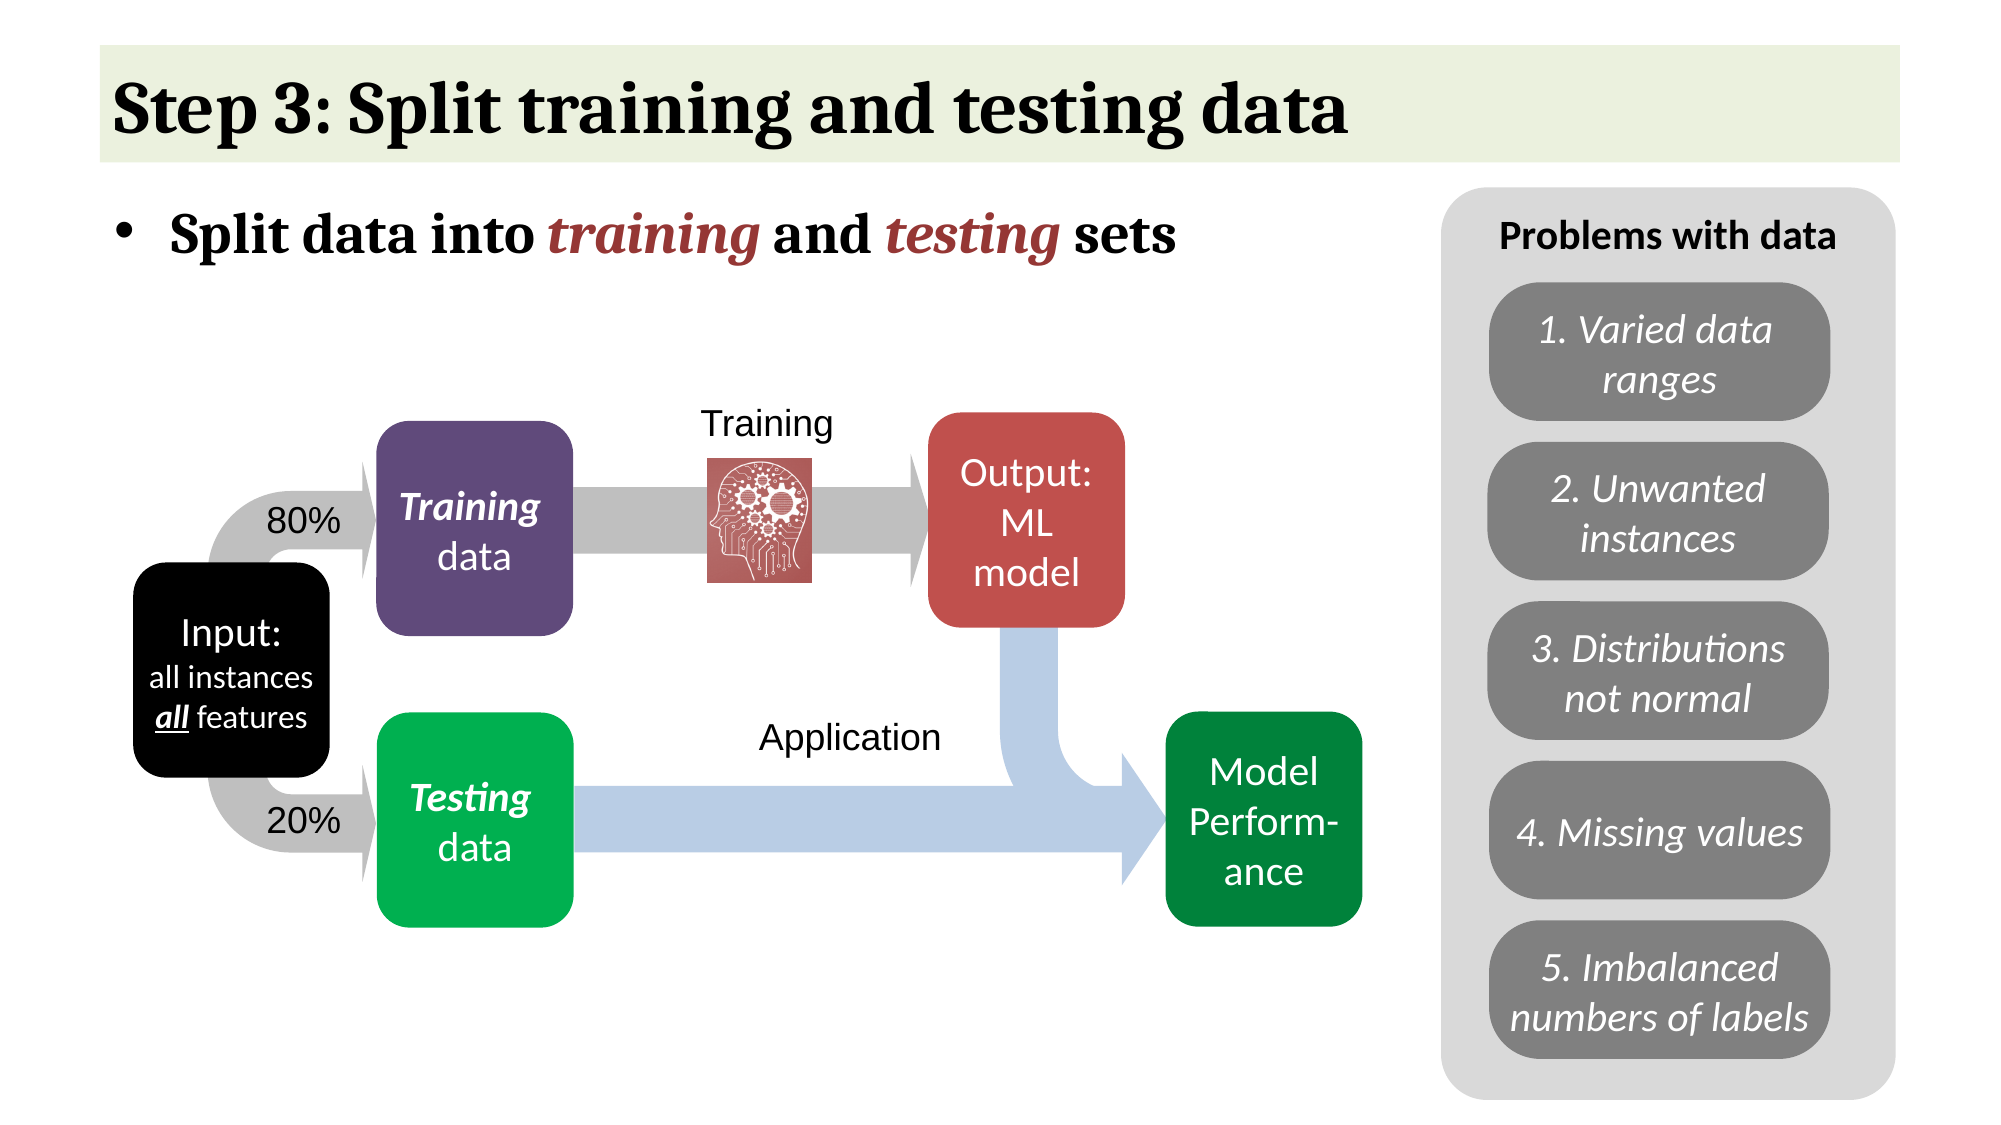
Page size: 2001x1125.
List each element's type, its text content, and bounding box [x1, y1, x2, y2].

text_box [578, 750, 1163, 888]
text_box 3. Distributions not normal [1485, 599, 1831, 742]
text_box Model Perform- ance [1163, 709, 1365, 929]
text_box [997, 636, 1093, 783]
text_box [572, 391, 1126, 628]
text_box 1. Varied data ranges [1486, 280, 1833, 424]
list Split data into training and testing sets [99, 187, 1471, 1066]
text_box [207, 420, 574, 637]
text_box Application [744, 705, 957, 765]
text_box 4. Missing values [1486, 758, 1833, 902]
text_box Problems with data [1438, 185, 1898, 1103]
text_box Input: all instances all features [131, 560, 332, 780]
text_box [207, 712, 574, 928]
text_box 5. Imbalanced numbers of labels [1486, 918, 1833, 1062]
title Step 3: Split training and testing data [99, 44, 1901, 163]
text_box 2. Unwanted instances [1485, 439, 1831, 583]
